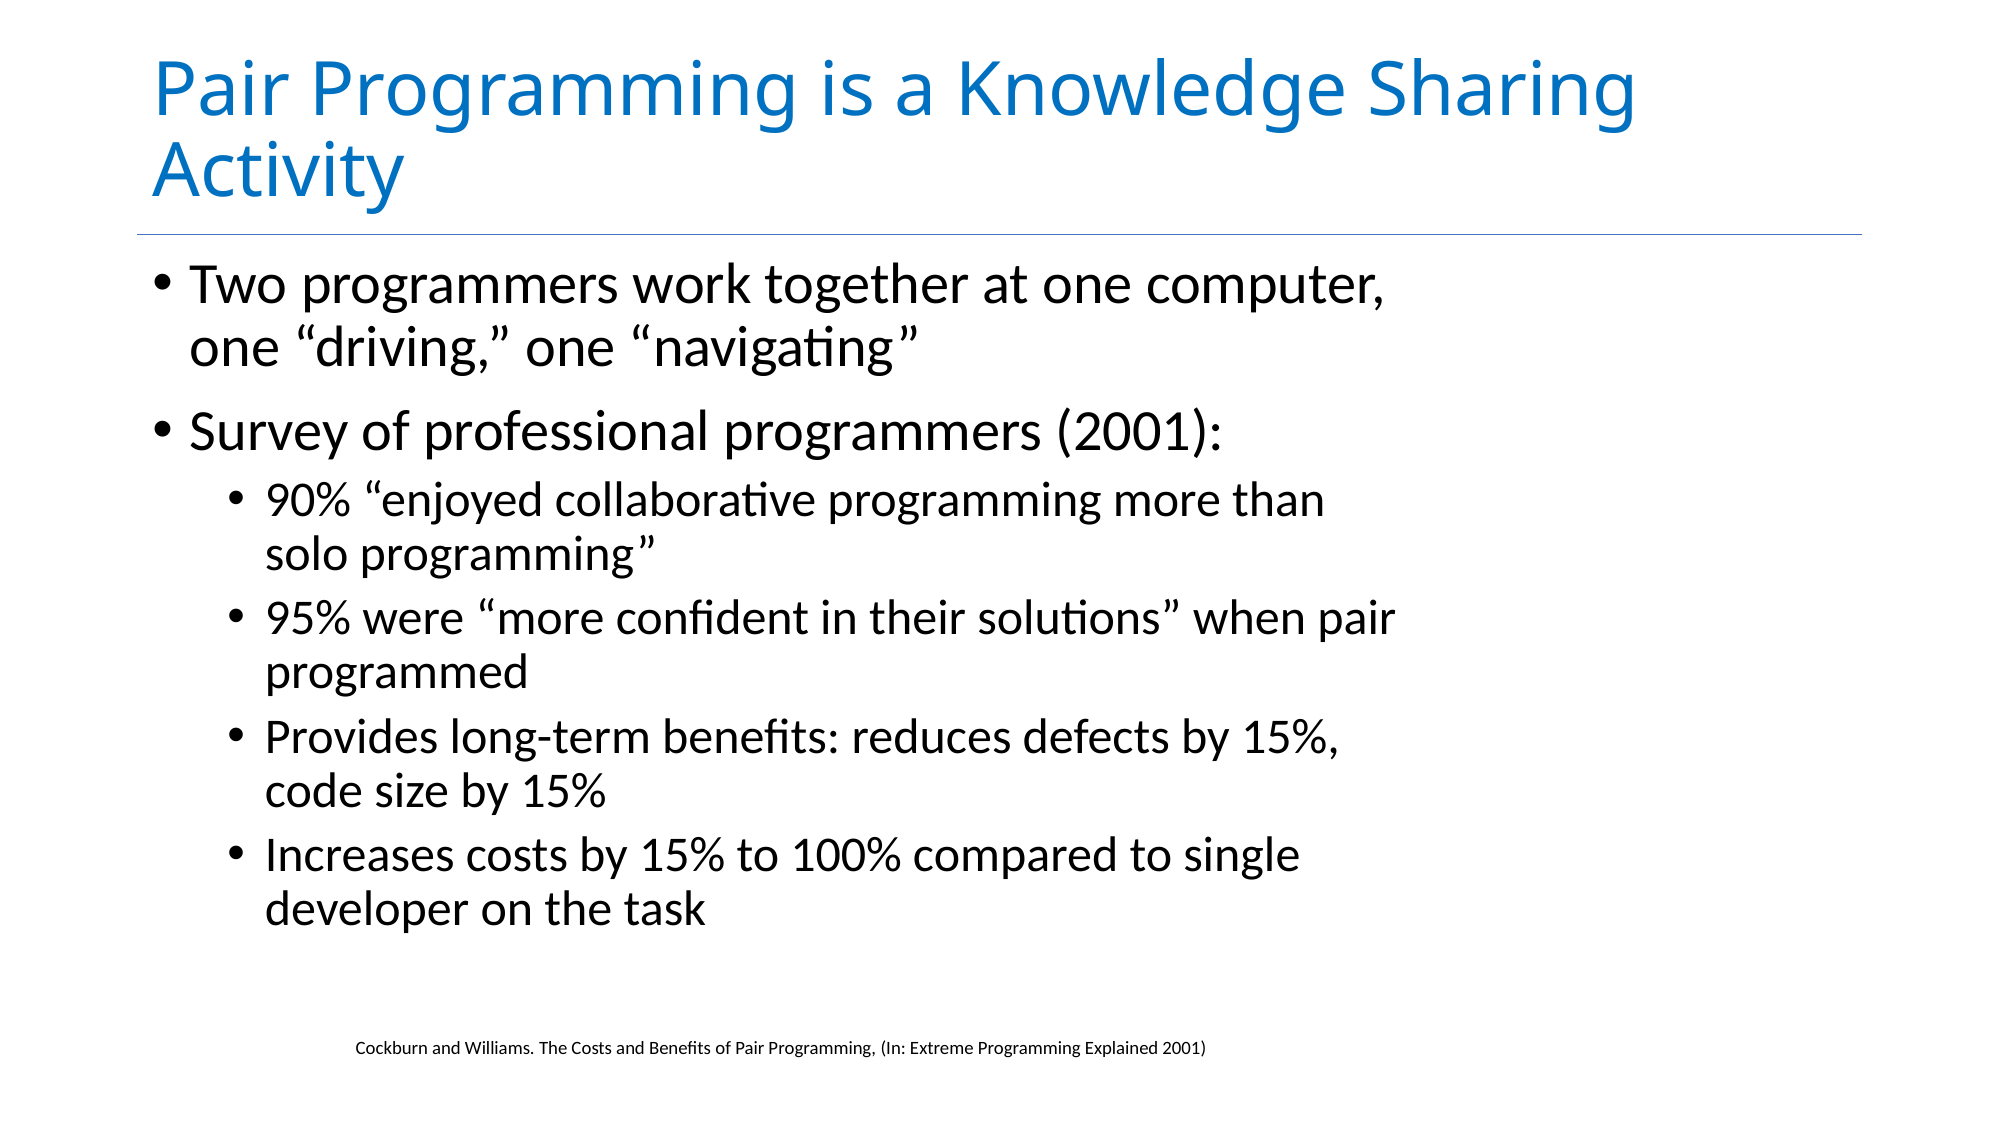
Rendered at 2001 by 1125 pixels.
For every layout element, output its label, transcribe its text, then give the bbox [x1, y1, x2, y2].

title Pair Programming is a Knowledge Sharing Activity [137, 3, 1863, 221]
text_box Cockburn and Williams. The Costs and Benefits of Pair Programming, (In: Extreme Programming Explained 2001) [351, 1031, 1211, 1063]
list Two programmers work together at one computer, one “driving,” one “navigating” Survey of professional programmers (2001): 90% “enjoyed collaborative programming more than solo programming” 95% were “more confident in their solutions” when pair programmed Provides long-term benefits: reduces defects by 15%, code size by 15% Increases costs by 15% to 100% compared to single developer on the task [137, 246, 1432, 960]
